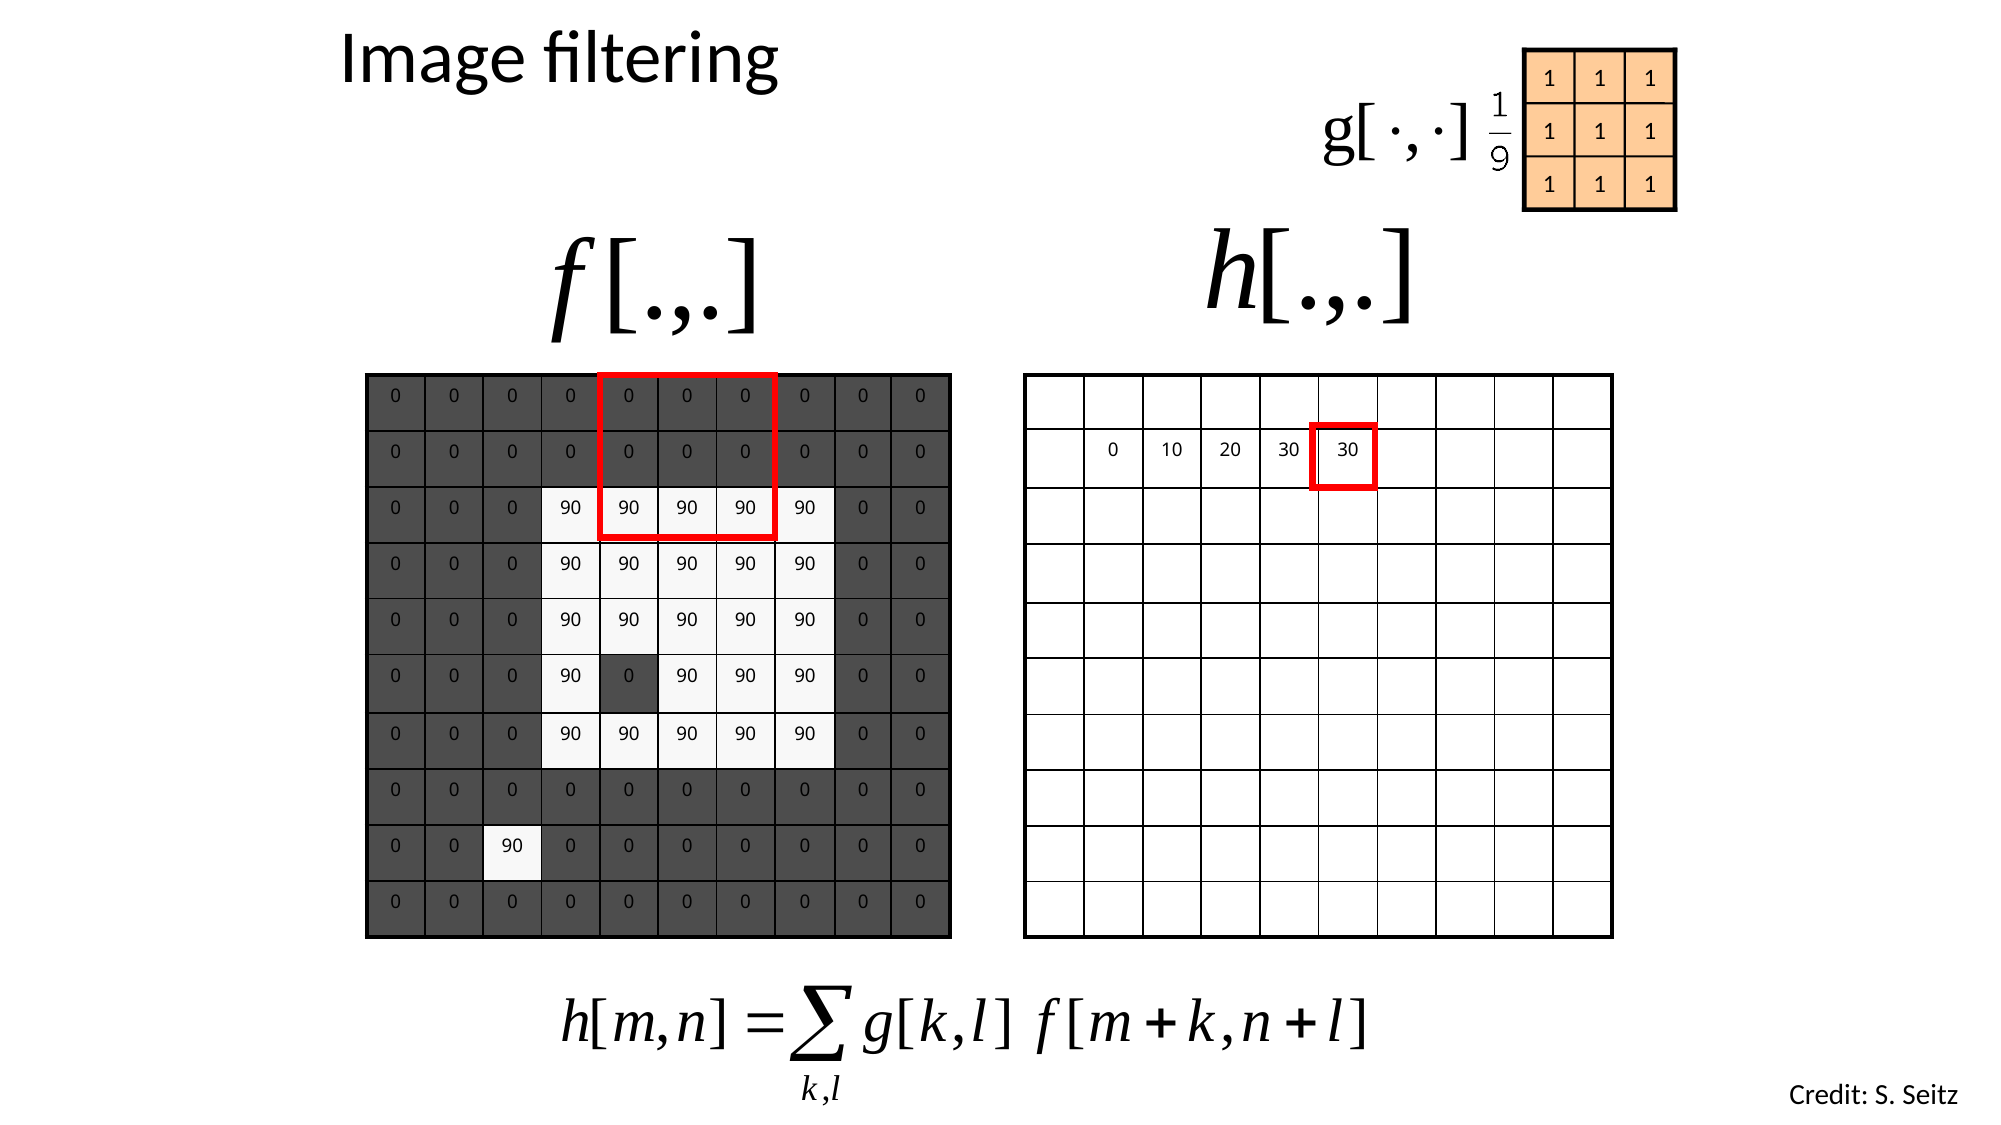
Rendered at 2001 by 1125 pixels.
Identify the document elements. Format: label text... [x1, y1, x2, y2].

table_header 0 [484, 377, 541, 430]
table_cell 0 [776, 826, 834, 880]
table_cell [1495, 489, 1552, 543]
table_cell 0 [892, 544, 948, 598]
table_cell 0 [836, 770, 890, 824]
table_cell 0 [1085, 430, 1142, 487]
table_cell [1085, 771, 1142, 825]
table_cell [1027, 604, 1083, 657]
table_cell [1085, 715, 1142, 769]
table_cell 0 [892, 714, 948, 768]
table_cell [1027, 489, 1083, 543]
table_cell 0 [369, 714, 424, 768]
table_cell 0 [369, 432, 424, 486]
table_cell [1261, 489, 1318, 543]
table_cell [1319, 489, 1377, 543]
table_cell [1027, 882, 1083, 935]
table_cell 90 [717, 538, 774, 542]
table_cell 0 [426, 882, 482, 935]
table_cell 0 [836, 544, 890, 598]
table_cell 90 [601, 714, 657, 768]
table_cell 0 [426, 488, 482, 542]
table_cell 0 [836, 826, 890, 880]
table_cell [1202, 771, 1259, 825]
table_cell 90 [601, 599, 657, 654]
table_cell [1027, 659, 1083, 714]
table_cell [1261, 771, 1318, 825]
table_cell 90 [659, 538, 716, 542]
table_cell 0 [542, 770, 599, 824]
table_cell 0 [426, 599, 482, 654]
table_cell [1027, 771, 1083, 825]
table_cell 0 [601, 655, 657, 712]
table_cell 0 [484, 770, 541, 824]
table_cell [1495, 430, 1552, 487]
table_cell [1085, 827, 1142, 881]
table_header 0 [542, 377, 599, 430]
table_cell [1261, 545, 1318, 602]
table_cell [1437, 545, 1494, 602]
table_cell 0 [776, 432, 834, 486]
table_cell [1437, 659, 1494, 714]
table_cell [1144, 827, 1200, 881]
table_cell 0 [892, 432, 948, 486]
table_cell [1495, 545, 1552, 602]
table_cell 0 [776, 882, 834, 935]
table_cell [1027, 430, 1083, 487]
table_cell 0 [836, 599, 890, 654]
table_cell 0 [892, 599, 948, 654]
table_header [1319, 377, 1377, 428]
table_cell [1202, 604, 1259, 657]
table_cell [1495, 771, 1552, 825]
table_cell 0 [836, 432, 890, 486]
table_cell [1144, 882, 1200, 935]
table_cell 0 [836, 655, 890, 712]
table_cell [1144, 489, 1200, 543]
table_cell [1378, 715, 1435, 769]
table_cell 0 [836, 488, 890, 542]
table_cell [1554, 659, 1610, 714]
table_cell [1144, 545, 1200, 602]
table_cell [1554, 715, 1610, 769]
table_cell 0 [369, 826, 424, 880]
table_cell [1319, 659, 1377, 714]
table_cell [1437, 715, 1494, 769]
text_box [550, 974, 1387, 1119]
table_cell 90 [601, 544, 657, 598]
table_cell [1437, 882, 1494, 935]
table_cell 30 [1261, 430, 1312, 487]
table_cell 0 [484, 882, 541, 935]
table_cell 0 [659, 826, 716, 880]
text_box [1312, 87, 1480, 180]
table_cell 90 [484, 826, 541, 880]
table_cell 90 [659, 655, 716, 712]
table_cell 0 [426, 432, 482, 486]
table_cell [1378, 604, 1435, 657]
table_cell 90 [542, 655, 599, 712]
table_header [1378, 377, 1435, 428]
table_cell [1144, 604, 1200, 657]
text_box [1487, 49, 1675, 210]
table_cell 90 [717, 655, 774, 712]
table_cell 90 [776, 544, 834, 598]
text_box Credit: S. Seitz [1774, 1067, 1974, 1118]
table_cell 0 [369, 599, 424, 654]
table_cell [1085, 659, 1142, 714]
table_cell [1378, 545, 1435, 602]
text_box Image filtering [324, 0, 1675, 188]
table_cell [1085, 604, 1142, 657]
table_cell 90 [542, 488, 599, 542]
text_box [1186, 203, 1435, 357]
table_header 0 [369, 377, 424, 430]
table_cell [1437, 489, 1494, 543]
table_cell [1437, 771, 1494, 825]
table_header [1027, 377, 1083, 428]
table_cell 0 [836, 882, 890, 935]
table_cell 90 [717, 599, 774, 654]
table_cell 90 [542, 599, 599, 654]
table_cell [1085, 489, 1142, 543]
table_cell 0 [601, 882, 657, 935]
table_cell 90 [659, 544, 716, 598]
table_cell [1495, 659, 1552, 714]
table_cell [1202, 659, 1259, 714]
table_cell 0 [369, 544, 424, 598]
table_cell [1085, 545, 1142, 602]
table_cell 0 [426, 544, 482, 598]
table_header [1495, 377, 1552, 428]
table_cell 90 [659, 599, 716, 654]
table_cell 90 [776, 655, 834, 712]
table_cell [1495, 882, 1552, 935]
table_cell 0 [426, 770, 482, 824]
table_cell [1319, 715, 1377, 769]
table_cell [1554, 771, 1610, 825]
table_cell [1554, 545, 1610, 602]
table_cell [1554, 489, 1610, 543]
table_cell 90 [659, 714, 716, 768]
table_cell 0 [892, 770, 948, 824]
table_cell 0 [484, 544, 541, 598]
table_header 0 [776, 377, 834, 430]
table_cell 0 [659, 770, 716, 824]
table_cell [1027, 715, 1083, 769]
table_cell [1378, 430, 1435, 487]
table_cell 0 [892, 655, 948, 712]
table_cell [1554, 604, 1610, 657]
table_cell 0 [836, 714, 890, 768]
table_cell 0 [369, 882, 424, 935]
table_cell 90 [717, 544, 774, 598]
table_header 0 [836, 377, 890, 430]
table_cell 90 [776, 488, 834, 542]
table_cell [1144, 715, 1200, 769]
table_cell [1319, 882, 1377, 935]
text_box [600, 374, 775, 538]
table_cell 90 [776, 599, 834, 654]
table_cell [1085, 882, 1142, 935]
table_cell [1261, 882, 1318, 935]
table_cell 0 [426, 655, 482, 712]
table_cell [1144, 771, 1200, 825]
table_cell 0 [369, 655, 424, 712]
table_cell 10 [1144, 430, 1200, 487]
table_cell [1495, 827, 1552, 881]
table_cell [1144, 659, 1200, 714]
table_cell [1319, 771, 1377, 825]
table_cell 0 [542, 826, 599, 880]
table_cell 0 [717, 826, 774, 880]
table_cell 0 [892, 488, 948, 542]
table_cell 0 [542, 882, 599, 935]
table_cell 90 [776, 714, 834, 768]
table_cell [1378, 827, 1435, 881]
table_cell [1319, 545, 1377, 602]
table_cell [1378, 489, 1435, 543]
table_cell [1202, 882, 1259, 935]
table_cell [1378, 771, 1435, 825]
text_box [511, 212, 779, 367]
table_cell 0 [601, 770, 657, 824]
table_cell [1437, 430, 1494, 487]
table_cell 0 [484, 432, 541, 486]
table_cell [1027, 545, 1083, 602]
table_cell 0 [601, 826, 657, 880]
table_cell 0 [484, 714, 541, 768]
table_header [1144, 377, 1200, 428]
table_cell [1202, 827, 1259, 881]
table_cell [1495, 715, 1552, 769]
table_cell 0 [426, 826, 482, 880]
table_cell 0 [369, 770, 424, 824]
table_cell 20 [1202, 430, 1259, 487]
table_cell [1261, 827, 1318, 881]
table_cell 90 [542, 544, 599, 598]
table_cell [1319, 827, 1377, 881]
table_cell [1261, 604, 1318, 657]
table_cell [1554, 827, 1610, 881]
table_header [1437, 377, 1494, 428]
table_cell [1495, 604, 1552, 657]
table_cell 0 [426, 714, 482, 768]
table_cell [1554, 430, 1610, 487]
table_cell 90 [542, 714, 599, 768]
table_cell [1261, 659, 1318, 714]
table_cell 90 [717, 714, 774, 768]
table_cell [1437, 604, 1494, 657]
table_cell 0 [484, 488, 541, 542]
table_header 0 [892, 377, 948, 430]
table_header [1202, 377, 1259, 428]
table_cell 0 [717, 882, 774, 935]
table_cell 0 [892, 882, 948, 935]
table_cell 90 [601, 538, 657, 542]
table_cell 0 [659, 882, 716, 935]
table_cell [1202, 715, 1259, 769]
table_cell [1554, 882, 1610, 935]
table_cell [1319, 604, 1377, 657]
table_cell 0 [776, 770, 834, 824]
table_cell 0 [542, 432, 599, 486]
table_header [1554, 377, 1610, 428]
table_cell [1202, 545, 1259, 602]
table_cell [1437, 827, 1494, 881]
table_cell 0 [484, 655, 541, 712]
table_cell [1202, 489, 1259, 543]
table_header 0 [426, 377, 482, 430]
table_cell 0 [484, 599, 541, 654]
table_header [1085, 377, 1142, 428]
table_cell [1378, 882, 1435, 935]
table_cell 0 [369, 488, 424, 542]
table_cell [1378, 659, 1435, 714]
table_cell [1027, 827, 1083, 881]
table_cell [1261, 715, 1318, 769]
table_cell 0 [717, 770, 774, 824]
table_cell 0 [892, 826, 948, 880]
text_box [1312, 424, 1375, 488]
table_header [1261, 377, 1318, 428]
